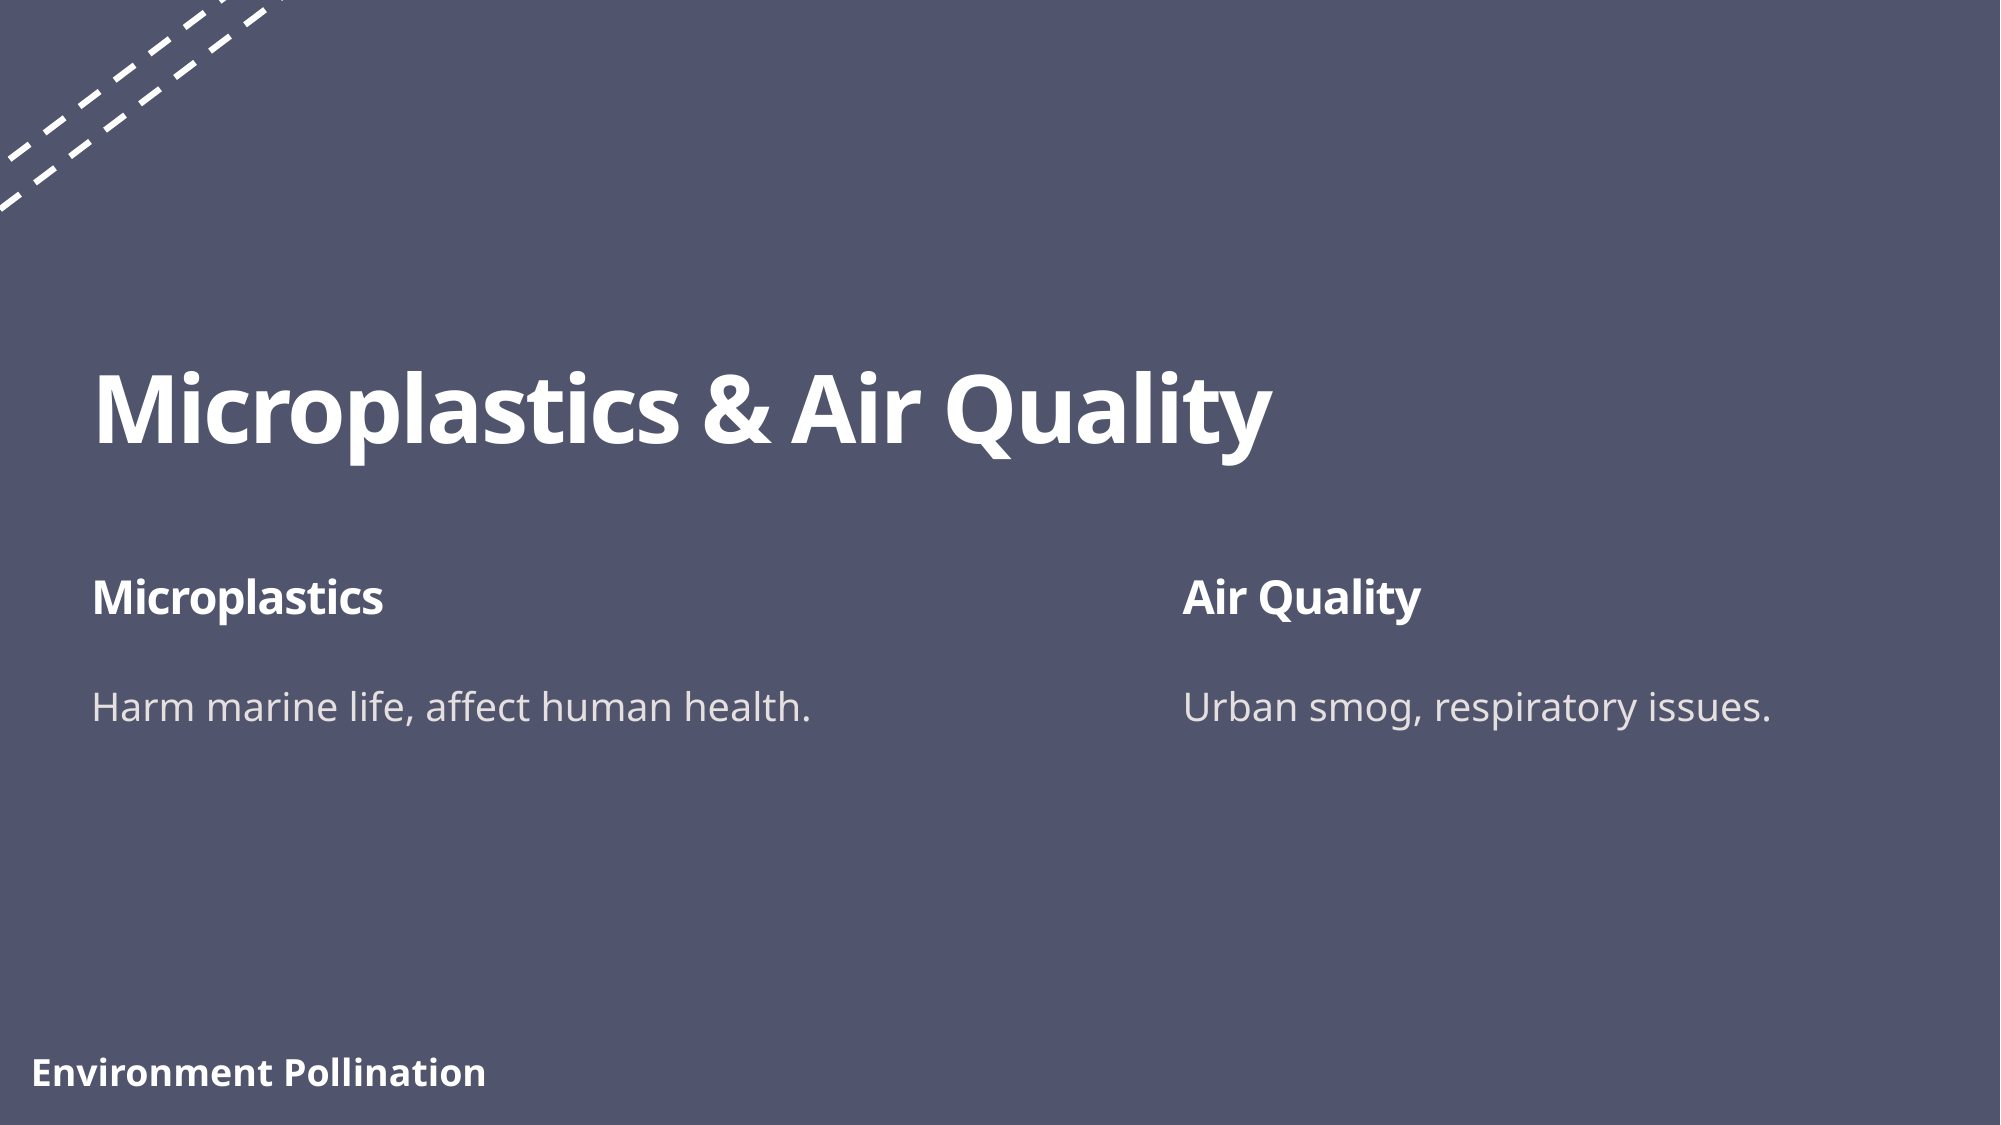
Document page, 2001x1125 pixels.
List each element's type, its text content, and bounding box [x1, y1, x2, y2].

text_box Harm marine life, affect human health. [91, 664, 1083, 730]
text_box Microplastics [91, 564, 568, 624]
text_box Microplastics & Air Quality [91, 343, 1194, 463]
text_box Air Quality [1182, 564, 1660, 624]
text_box Urban smog, respiratory issues. [1182, 664, 2000, 730]
